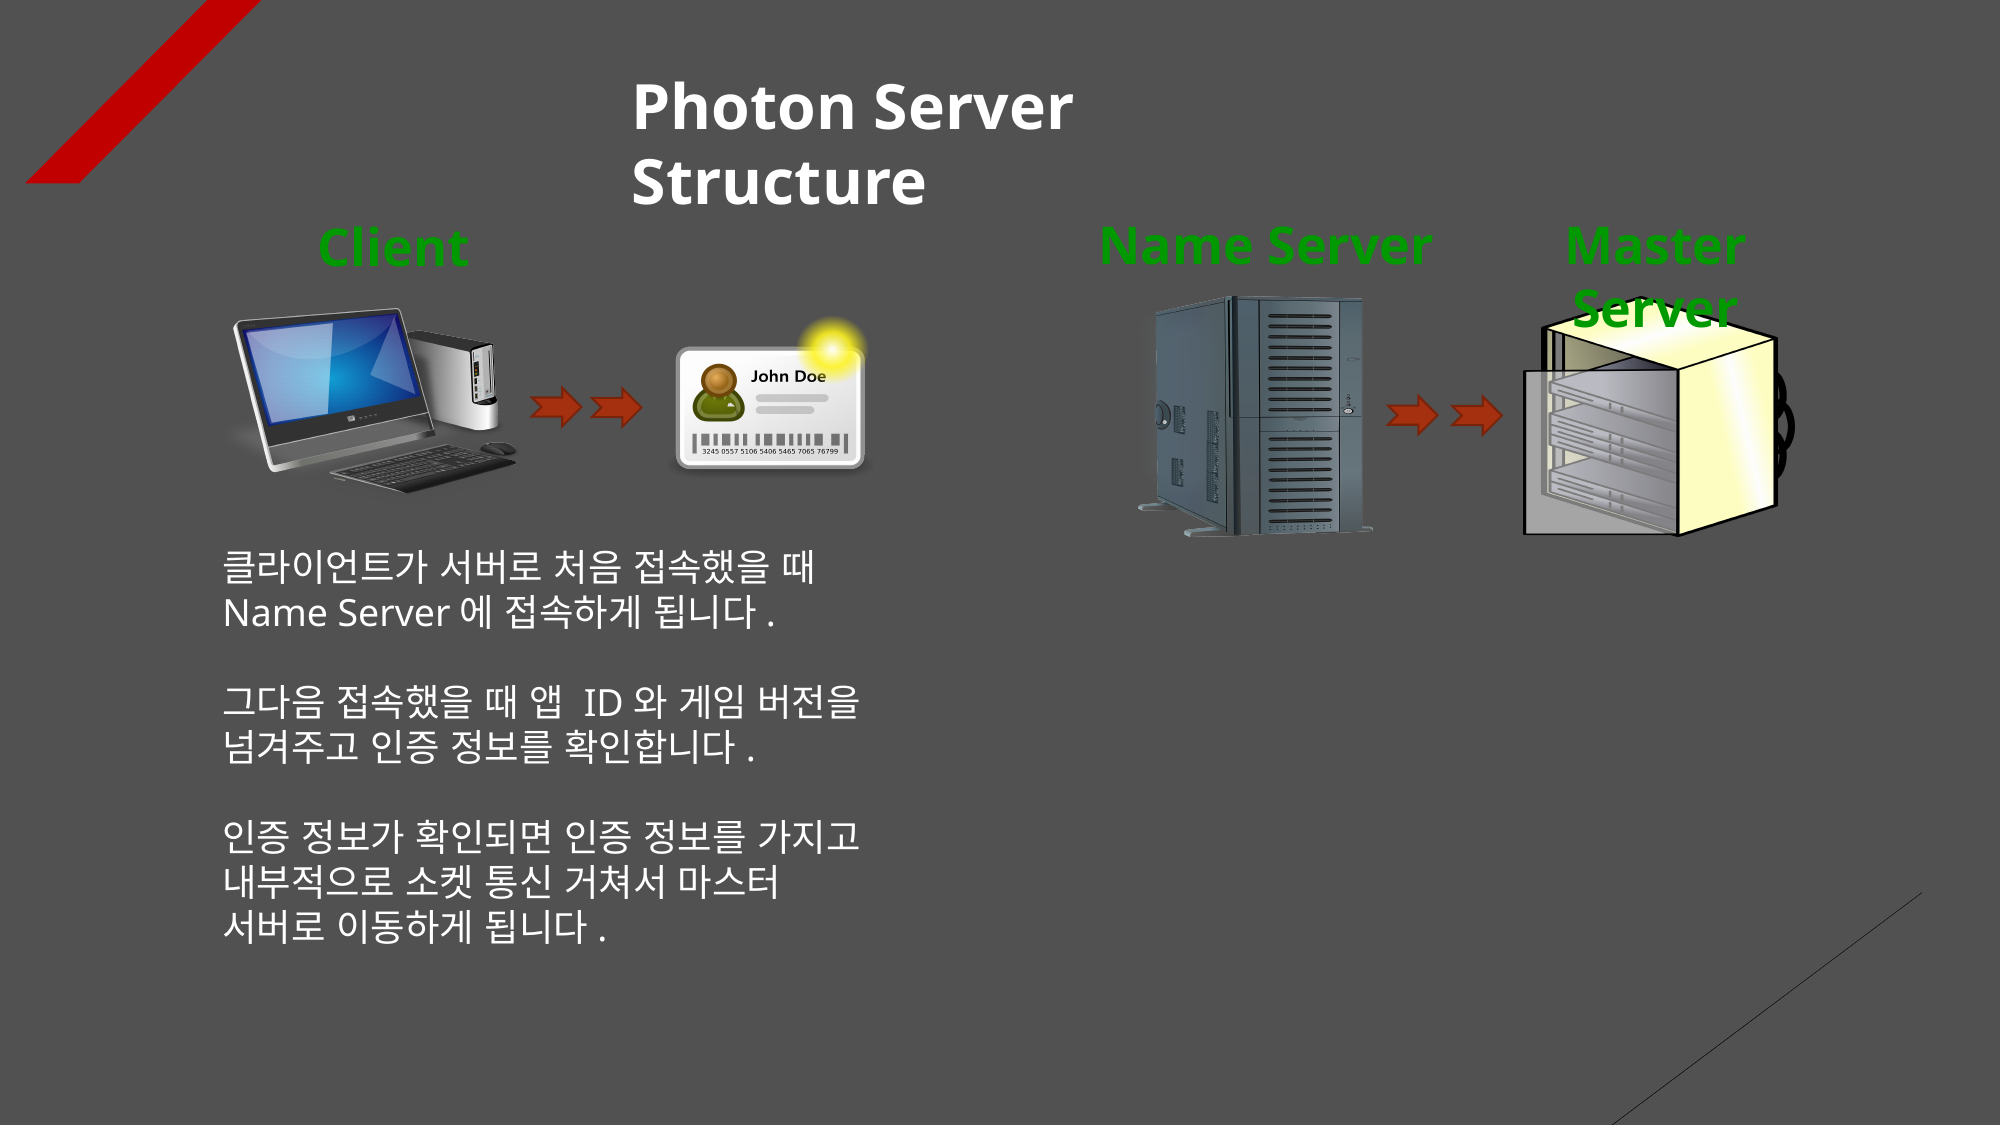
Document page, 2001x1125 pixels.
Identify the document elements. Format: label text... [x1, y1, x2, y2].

picture [664, 315, 877, 479]
text_box Master Server [1465, 205, 1847, 346]
text_box [1385, 393, 1440, 437]
text_box Photon Server Structure [617, 59, 1382, 225]
text_box [1449, 393, 1504, 438]
picture [1124, 296, 1373, 538]
picture [211, 308, 525, 506]
text_box Client [292, 206, 496, 285]
text_box Name Server [1076, 204, 1457, 283]
picture [1523, 296, 1795, 537]
text_box 클라이언트가 서버로 처음 접속했을 때 Name Server에 접속하게 됩니다. 그다음 접속했을 때 앱 ID와 게임 버전을 넘겨주고 인증 정보를 확인합니다. 인증 정보가 확인되면 인증 정보를 가지고 내부적으로 소켓 통신 거쳐서 마스터 서버로 이동하게 됩니다. [207, 536, 877, 957]
text_box [529, 385, 583, 429]
text_box [589, 385, 643, 430]
